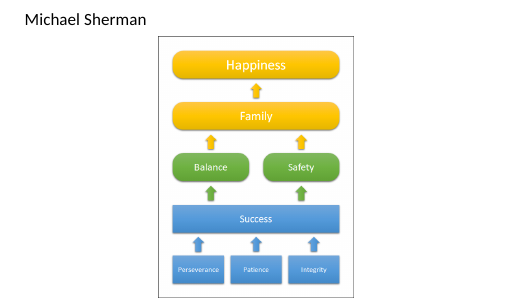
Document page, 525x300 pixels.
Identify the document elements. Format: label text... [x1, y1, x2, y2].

picture [158, 36, 354, 298]
title Michael Sherman [5, 5, 518, 37]
